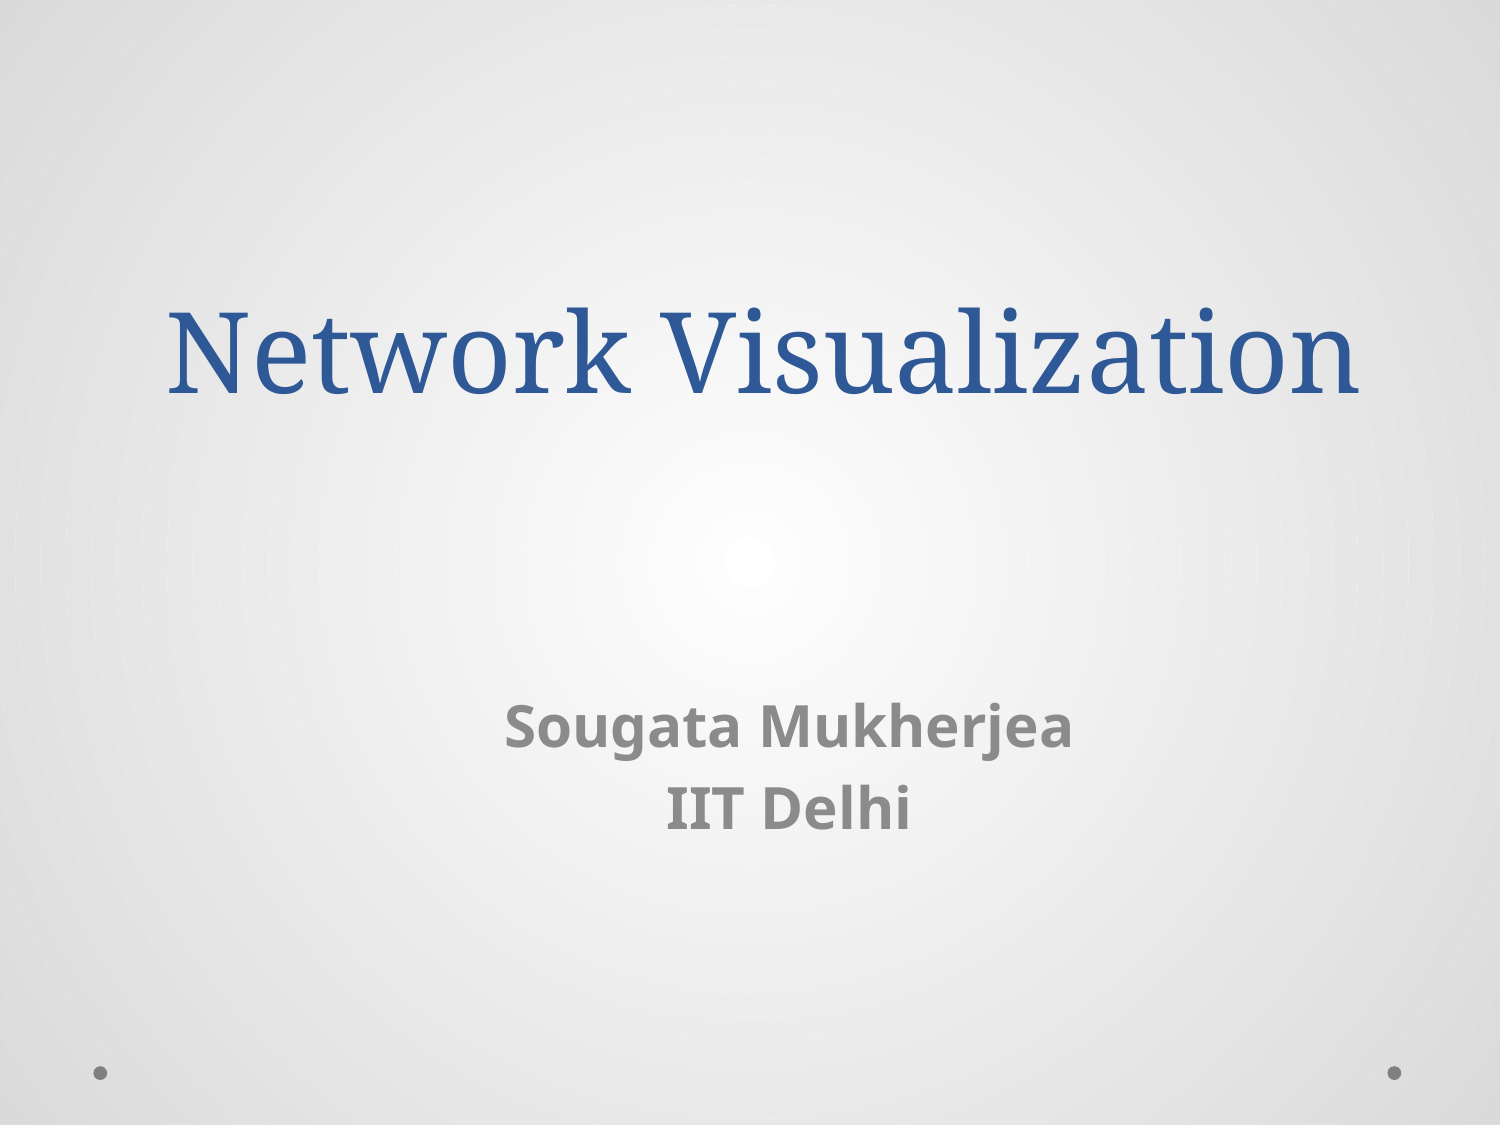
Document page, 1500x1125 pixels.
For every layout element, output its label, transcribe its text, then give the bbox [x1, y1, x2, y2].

subtitle Sougata Mukherjea IIT Delhi [264, 682, 1315, 883]
title Network Visualization [126, 173, 1402, 559]
